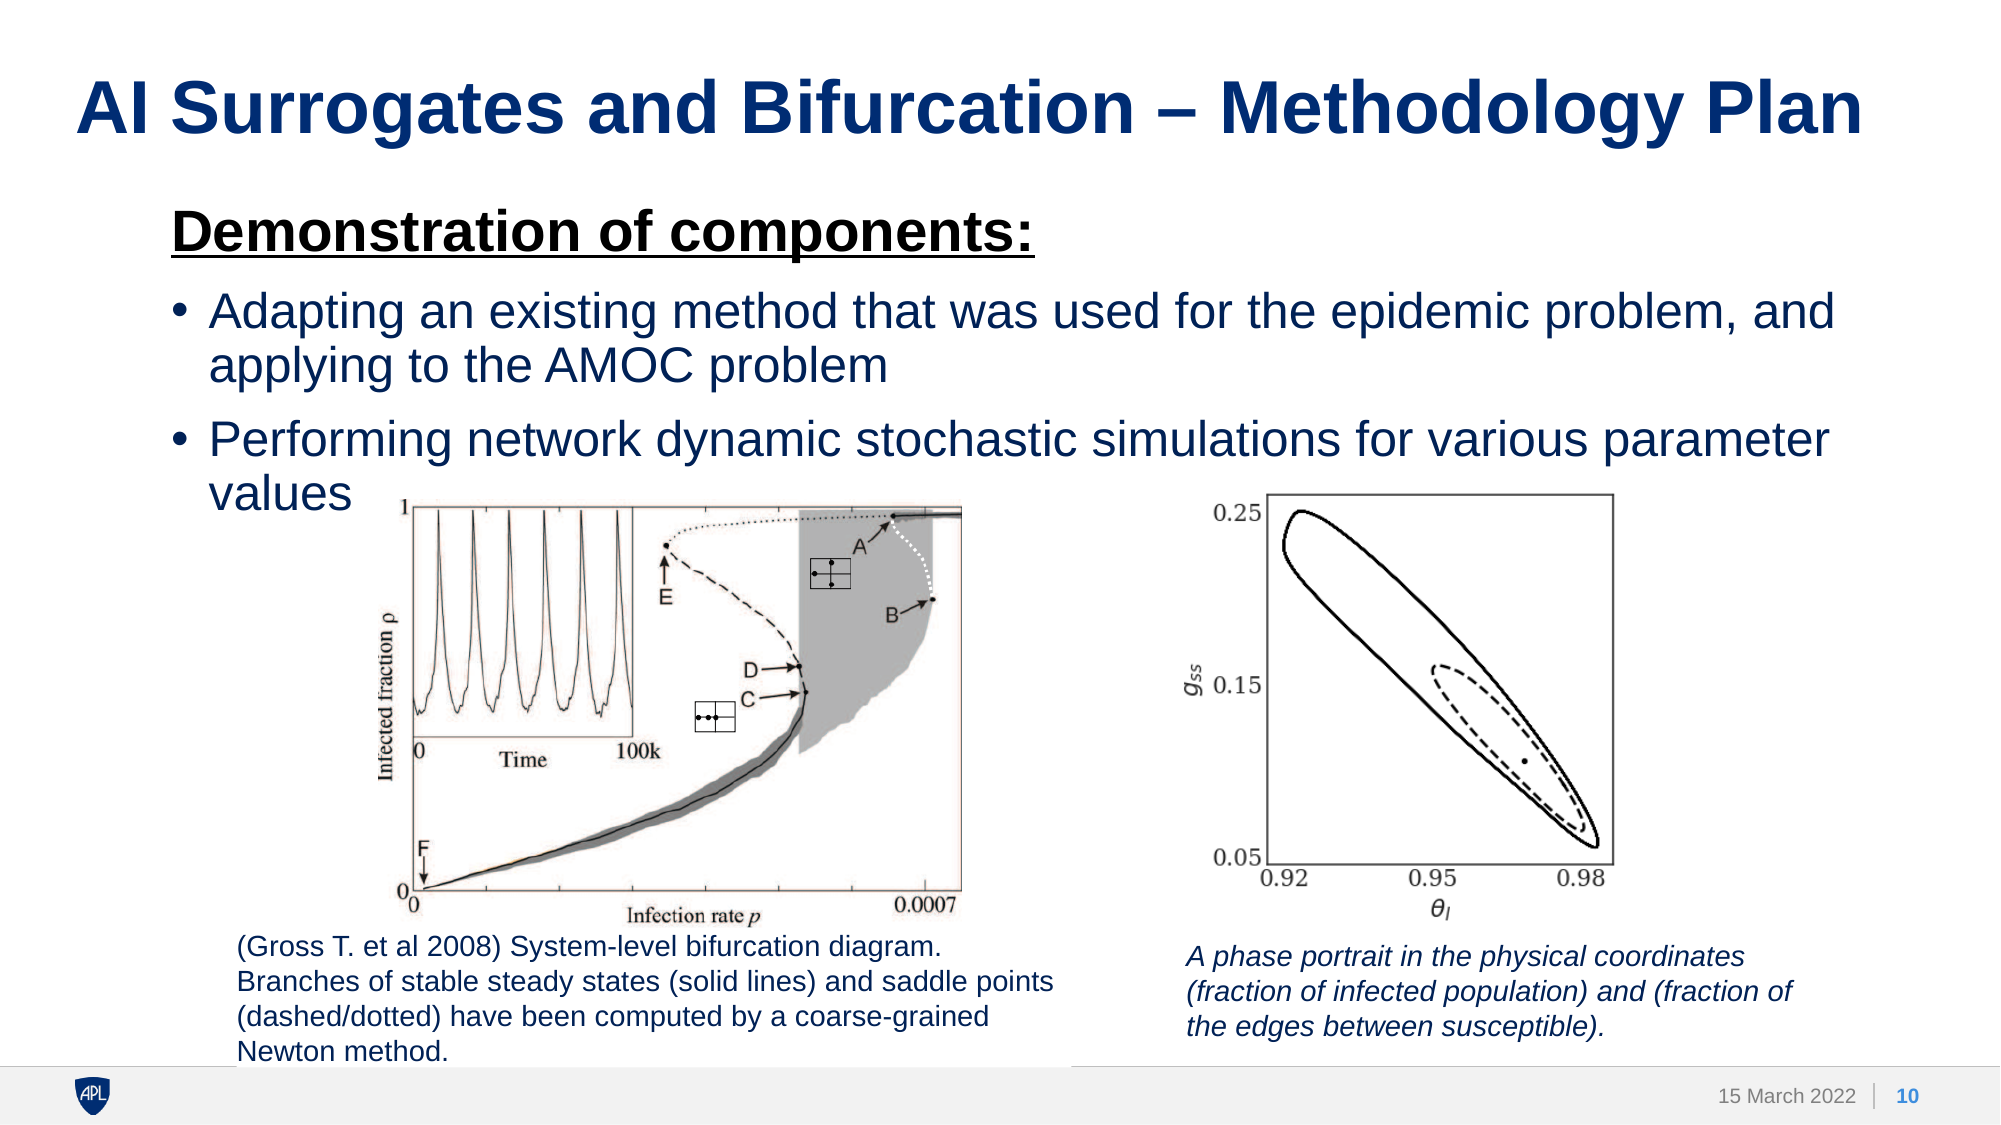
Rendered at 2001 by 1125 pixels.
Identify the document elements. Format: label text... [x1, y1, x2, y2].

text_box Demonstration of components: Adapting an existing method that was used for the epidemic problem, and applying to the AMOC problem Performing network dynamic stochastic simulations for various parameter values [156, 193, 2000, 993]
picture [350, 480, 983, 932]
picture [1167, 480, 1629, 941]
title AI Surrogates and Bifurcation – Methodology Plan [75, 68, 1925, 194]
slide_number 10 [1876, 1066, 1940, 1125]
text_box (Gross T. et al 2008) System-level bifurcation diagram. Branches of stable steady states (solid lines) and saddle points (dashed/dotted) have been computed by a coarse-grained Newton method. [236, 927, 1072, 1068]
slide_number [1646, 1066, 1872, 1125]
